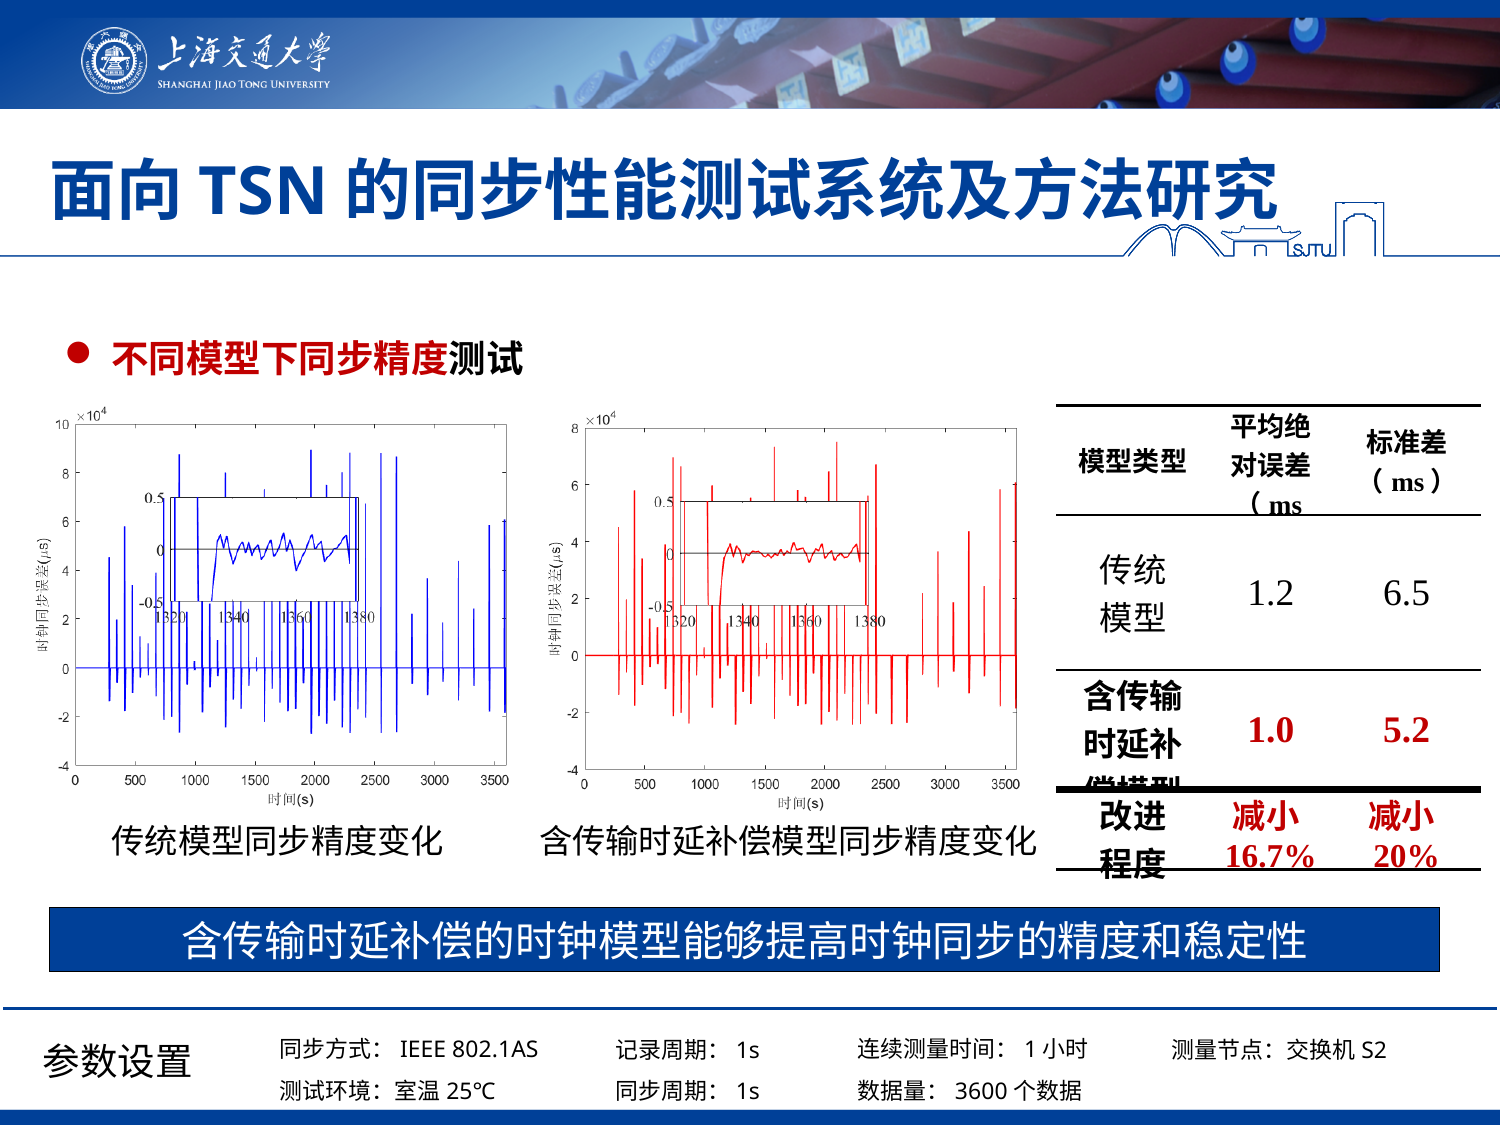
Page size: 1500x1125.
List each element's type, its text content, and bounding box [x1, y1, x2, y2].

text_box 同步方式：IEEE 802.1AS 测试环境：室温25℃ [264, 1013, 556, 1112]
table_cell 1.0 [1210, 671, 1332, 786]
table_cell 减小16.7% [1210, 793, 1332, 868]
picture [0, 18, 1500, 109]
table_cell 含传输时延补偿模型 [1070, 671, 1210, 786]
picture [3, 392, 1070, 815]
text_box 测量节点：交换机S2 [1157, 1014, 1419, 1070]
table_cell 6.5 [1332, 516, 1481, 669]
table_header 平均绝对误差（ms） [1210, 407, 1332, 514]
table_cell 5.2 [1332, 671, 1481, 786]
text_box 不同模型下同步精度测试 [49, 304, 601, 388]
text_box 含传输时延补偿的时钟模型能够提高时钟同步的精度和稳定性 [49, 907, 1440, 972]
text_box 传统模型同步精度变化 [97, 811, 524, 868]
text_box 参数设置 [27, 1030, 208, 1091]
table_cell 改进 程度 [1058, 793, 1210, 868]
text_box 连续测量时间：1小时 数据量：3600个数据 [842, 1013, 1109, 1112]
table_header 模型类型 [1070, 407, 1210, 514]
text_box 记录周期：1s 同步周期：1s [600, 1014, 813, 1112]
table_header 标准差 （ms） [1332, 407, 1481, 514]
table_cell 传统 模型 [1070, 516, 1210, 669]
table_cell 减小20% [1332, 793, 1481, 868]
table_cell 1.2 [1210, 516, 1332, 669]
text_box 面向TSN的同步性能测试系统及方法研究 [34, 140, 1294, 236]
text_box 含传输时延补偿模型同步精度变化 [524, 815, 1058, 868]
